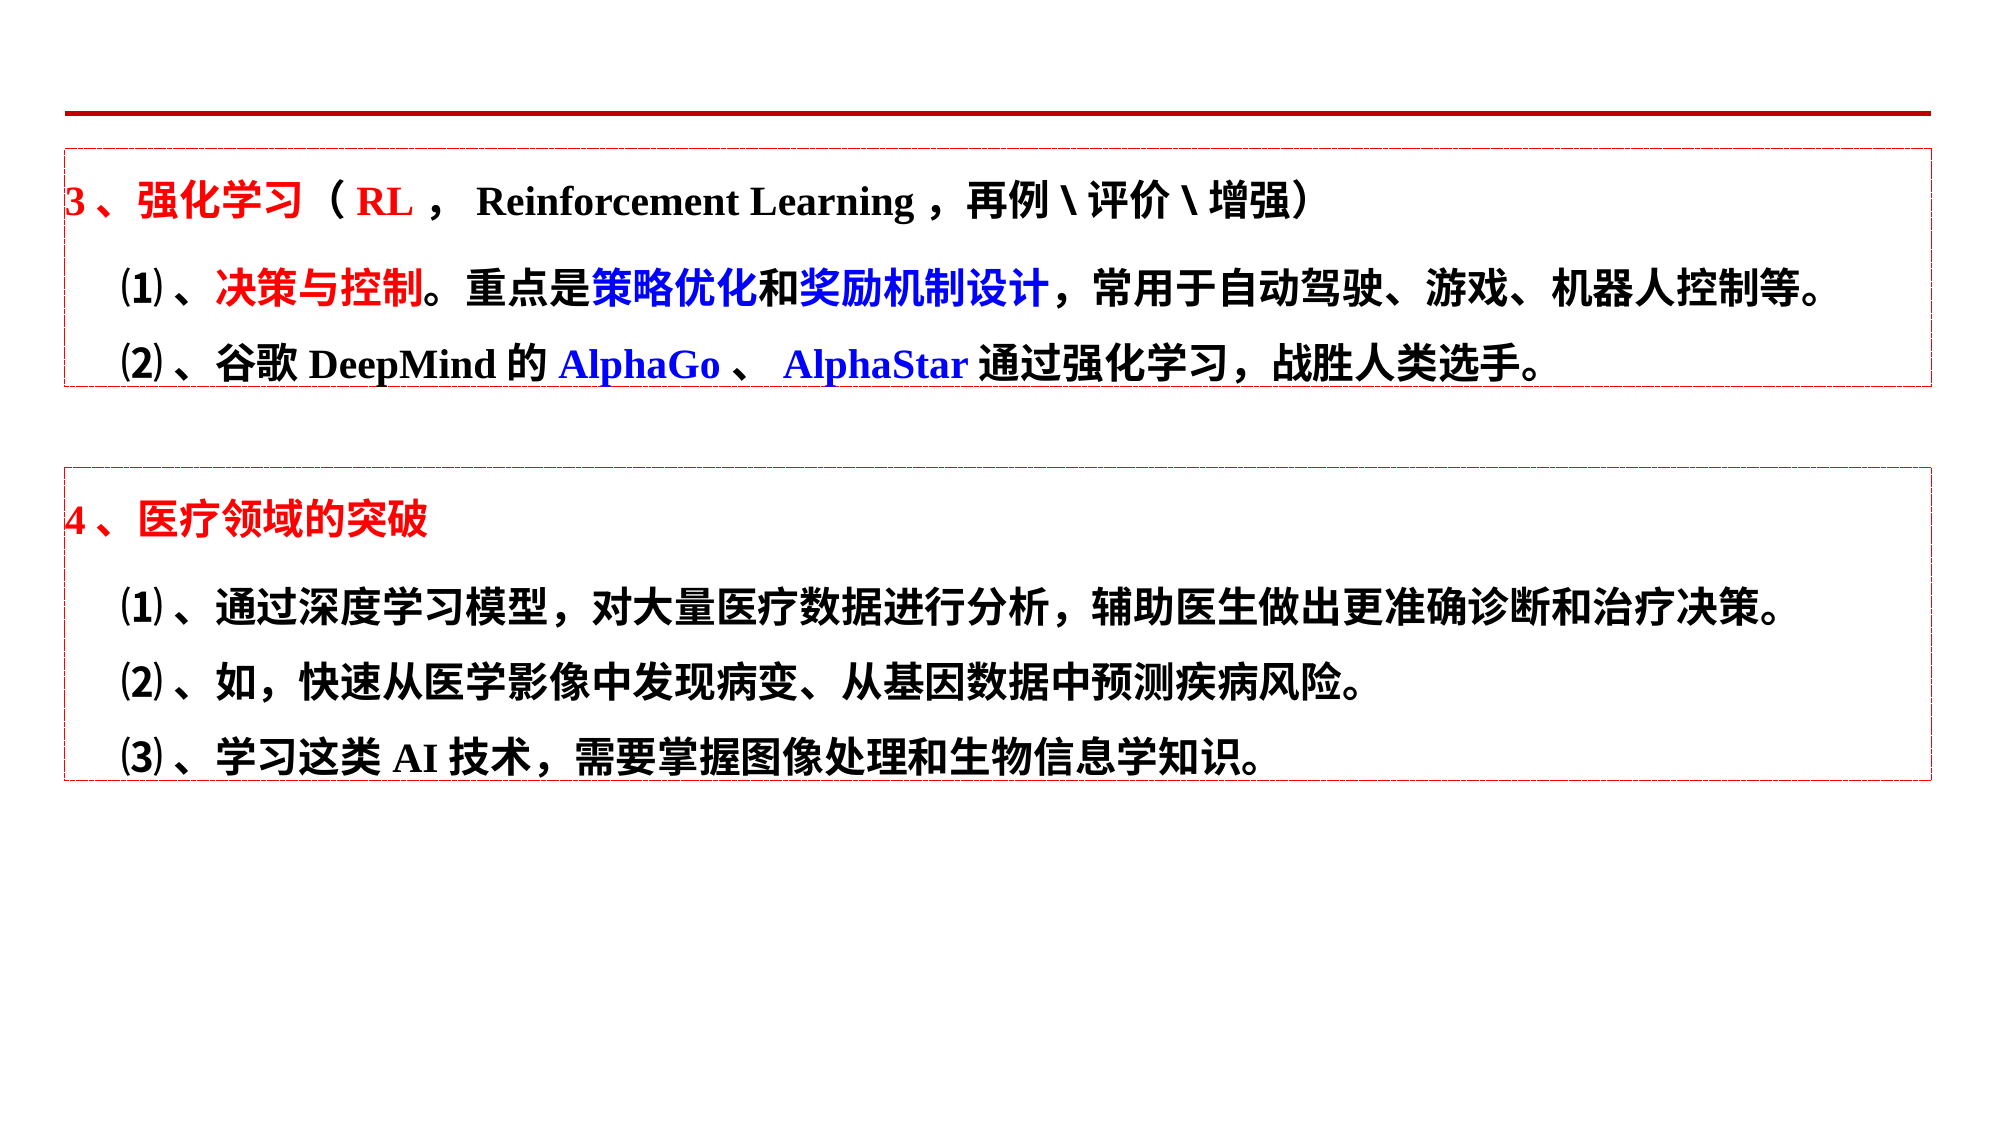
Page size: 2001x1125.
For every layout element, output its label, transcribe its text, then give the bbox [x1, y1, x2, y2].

text_box 4、医疗领域的突破 ⑴、通过深度学习模型，对大量医疗数据进行分析，辅助医生做出更准确诊断和治疗决策。 ⑵、如，快速从医学影像中发现病变、从基因数据中预测疾病风险。 ⑶、学习这类AI技术，需要掌握图像处理和生物信息学知识。 [64, 467, 1932, 781]
text_box 3、强化学习（RL，Reinforcement Learning，再例\评价\增强） ⑴、决策与控制。重点是策略优化和奖励机制设计，常用于自动驾驶、游戏、机器人控制等。 ⑵、谷歌DeepMind的AlphaGo、AlphaStar通过强化学习，战胜人类选手。 [64, 148, 1932, 387]
